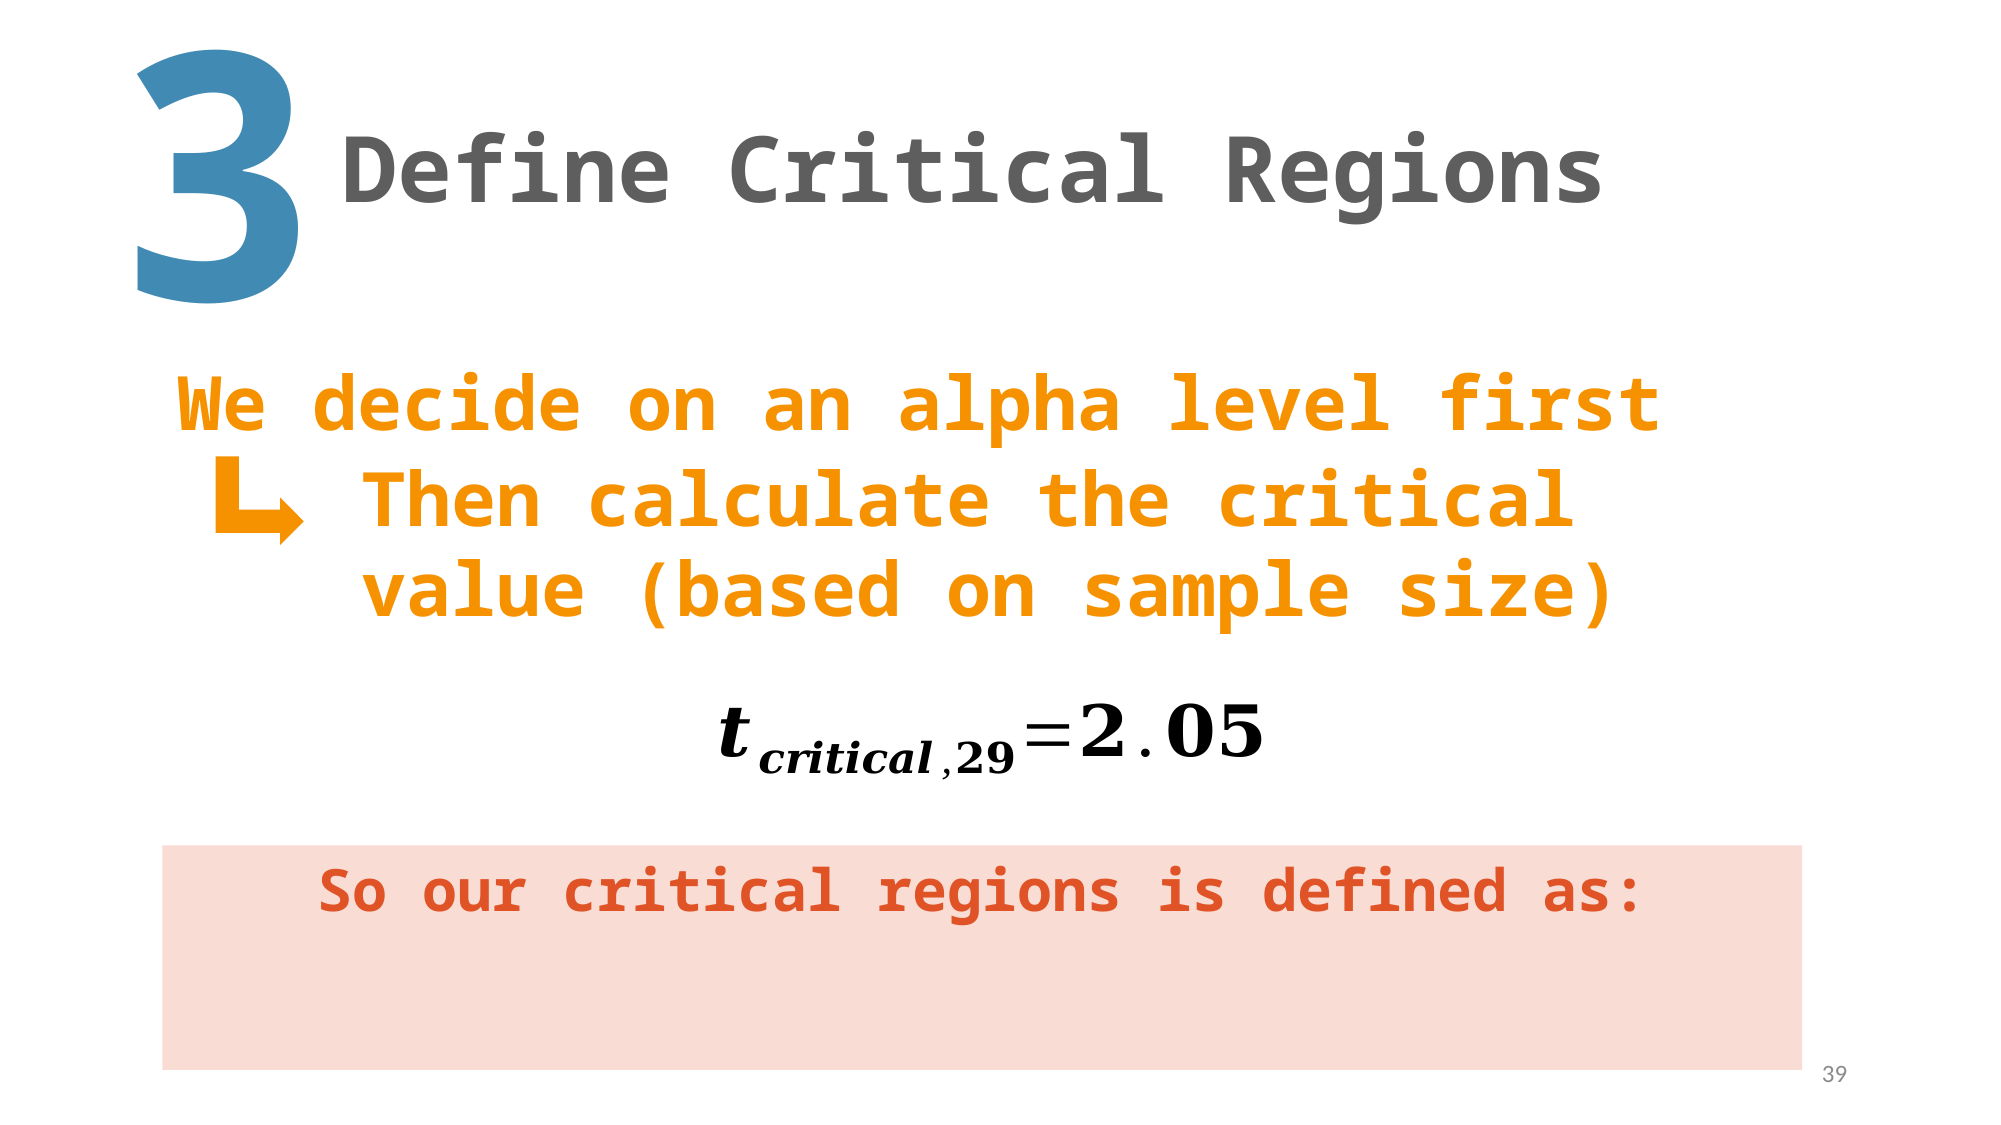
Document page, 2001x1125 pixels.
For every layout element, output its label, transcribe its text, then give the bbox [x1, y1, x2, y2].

text_box Then calculate the critical value (based on sample size) [346, 444, 1802, 639]
text_box We decide on an alpha level first [162, 348, 1888, 454]
text_box 3 [98, 0, 336, 378]
text_box [215, 456, 304, 546]
slide_number 39 [1412, 1042, 1863, 1103]
title Define Critical Regions [336, 64, 1657, 282]
